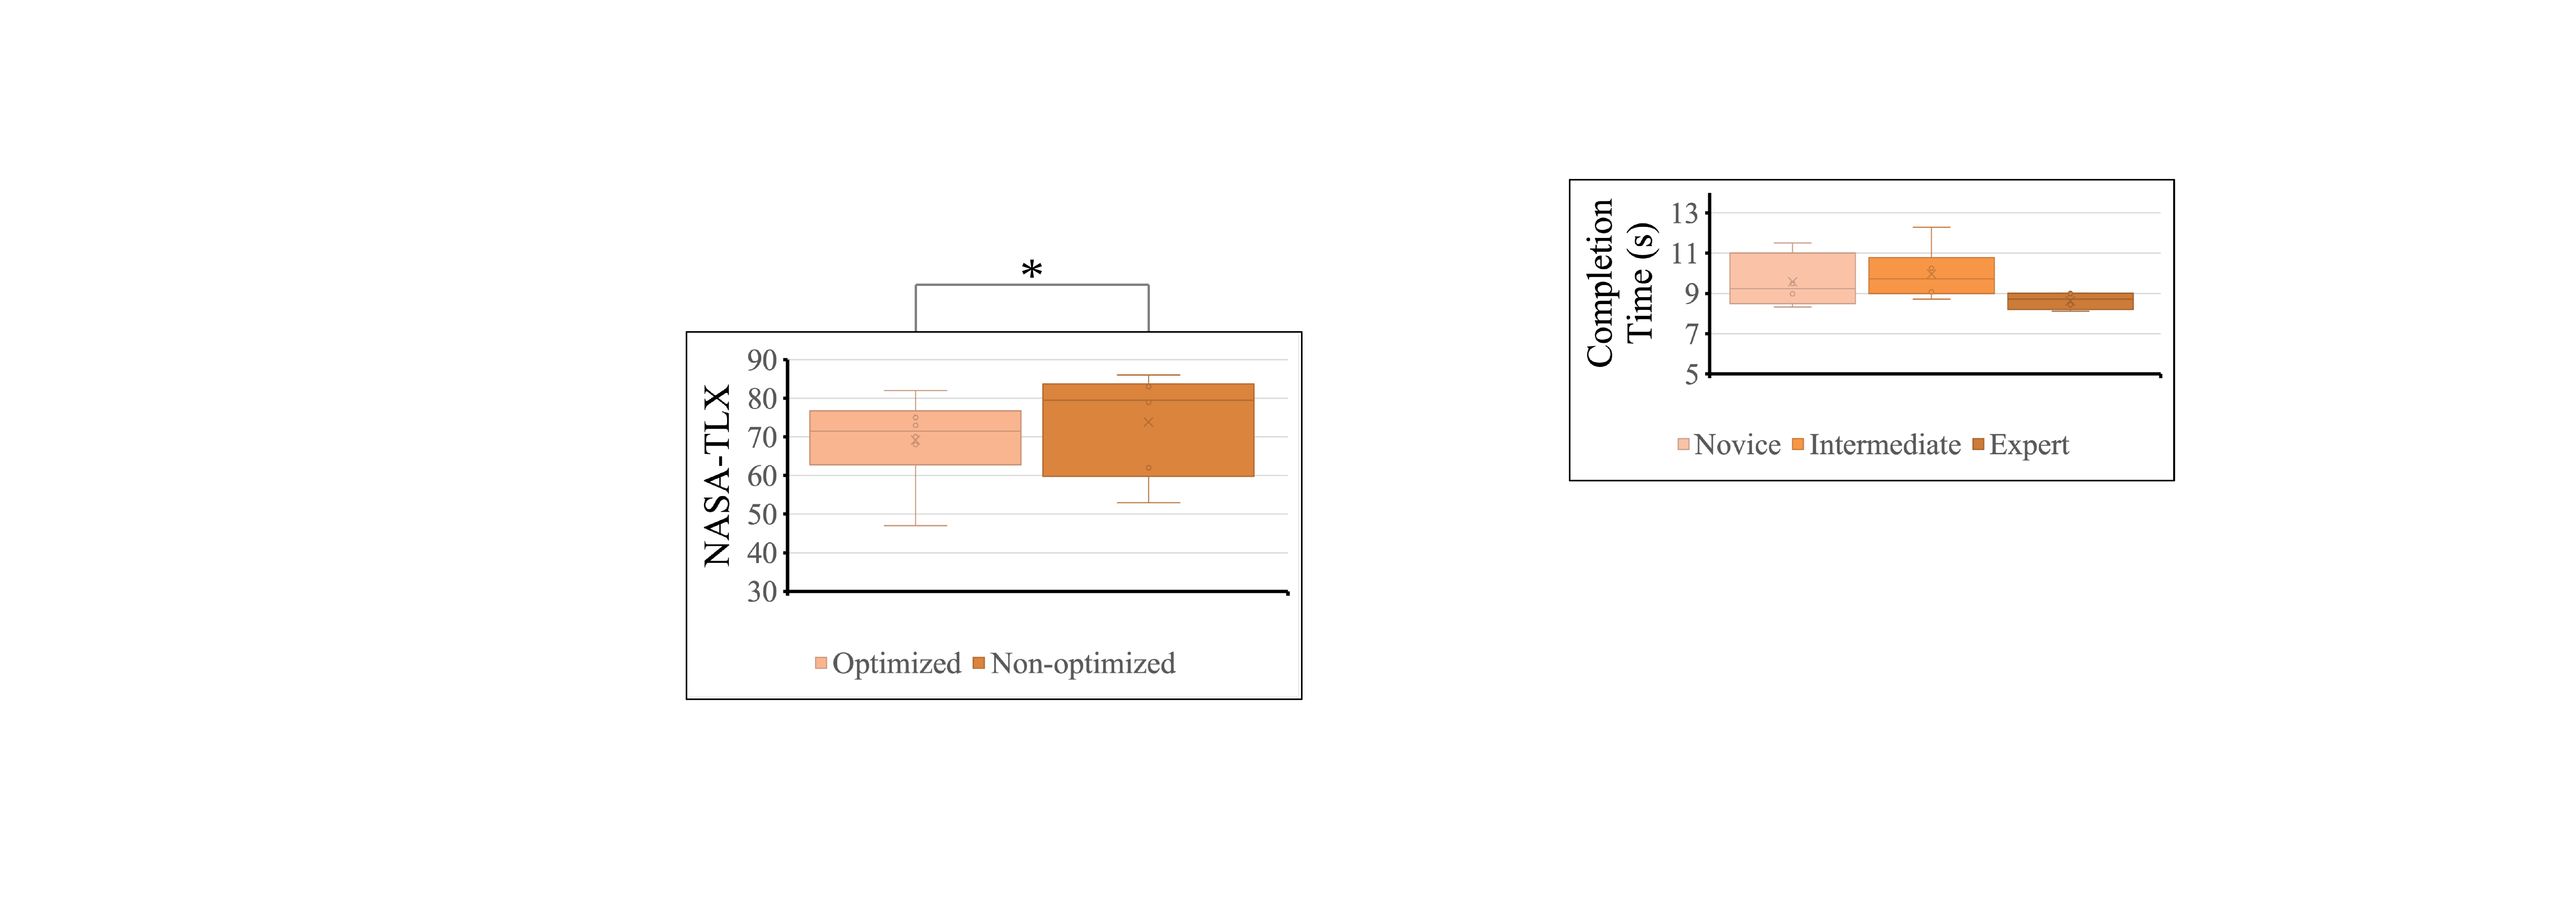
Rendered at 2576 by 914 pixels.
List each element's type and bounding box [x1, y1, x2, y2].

text_box [916, 240, 1149, 332]
picture [1570, 181, 2174, 480]
picture [687, 333, 1301, 698]
